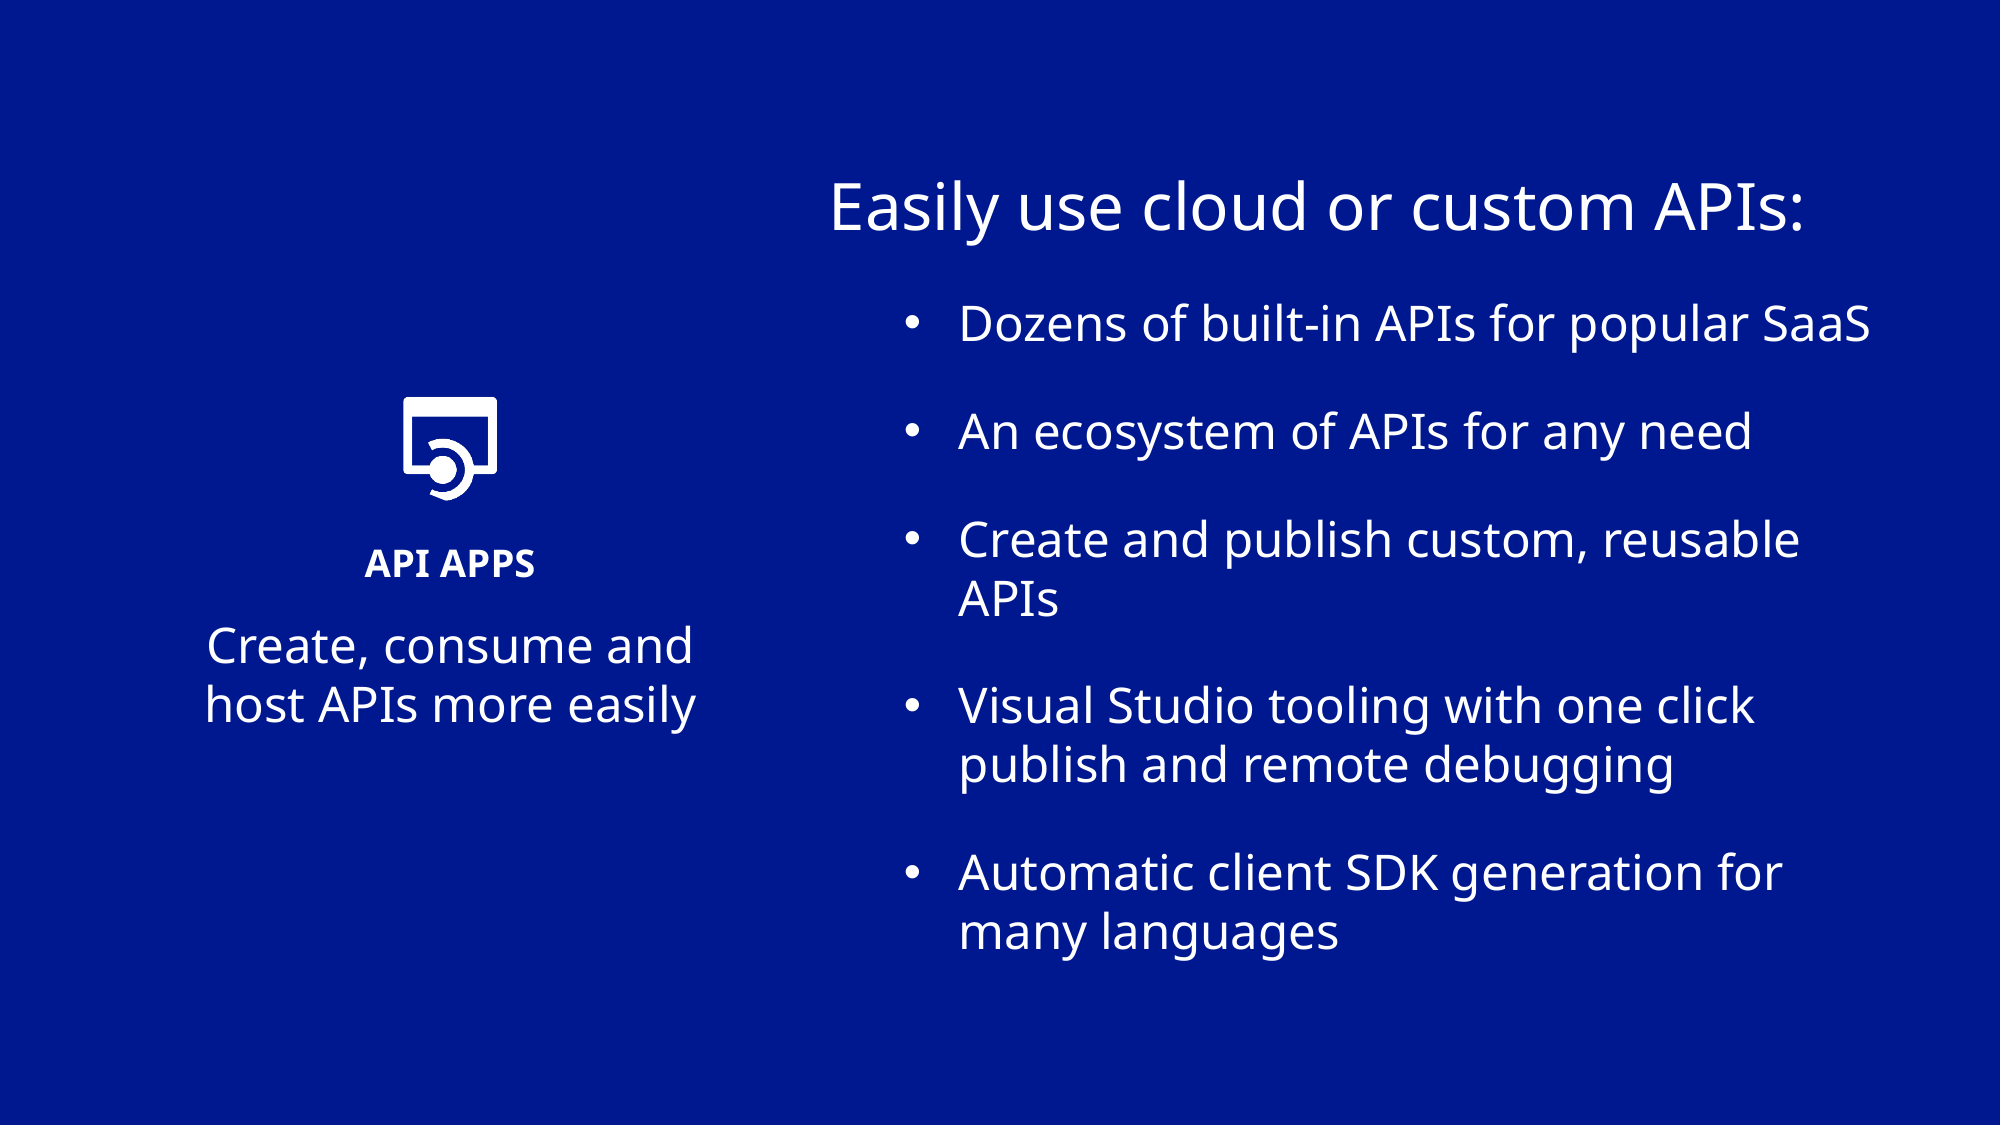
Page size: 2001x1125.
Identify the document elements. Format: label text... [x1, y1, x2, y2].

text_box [237, 392, 663, 609]
text_box Create, consume and host APIs more easily [189, 607, 712, 740]
text_box Easily use cloud or custom APIs: Dozens of built-in APIs for popular SaaS An ecosystem of APIs for any need Create and publish custom, reusable APIs Visual Studio tooling with one click publish and remote debugging Automatic client SDK generation for many languages [803, 157, 1899, 982]
